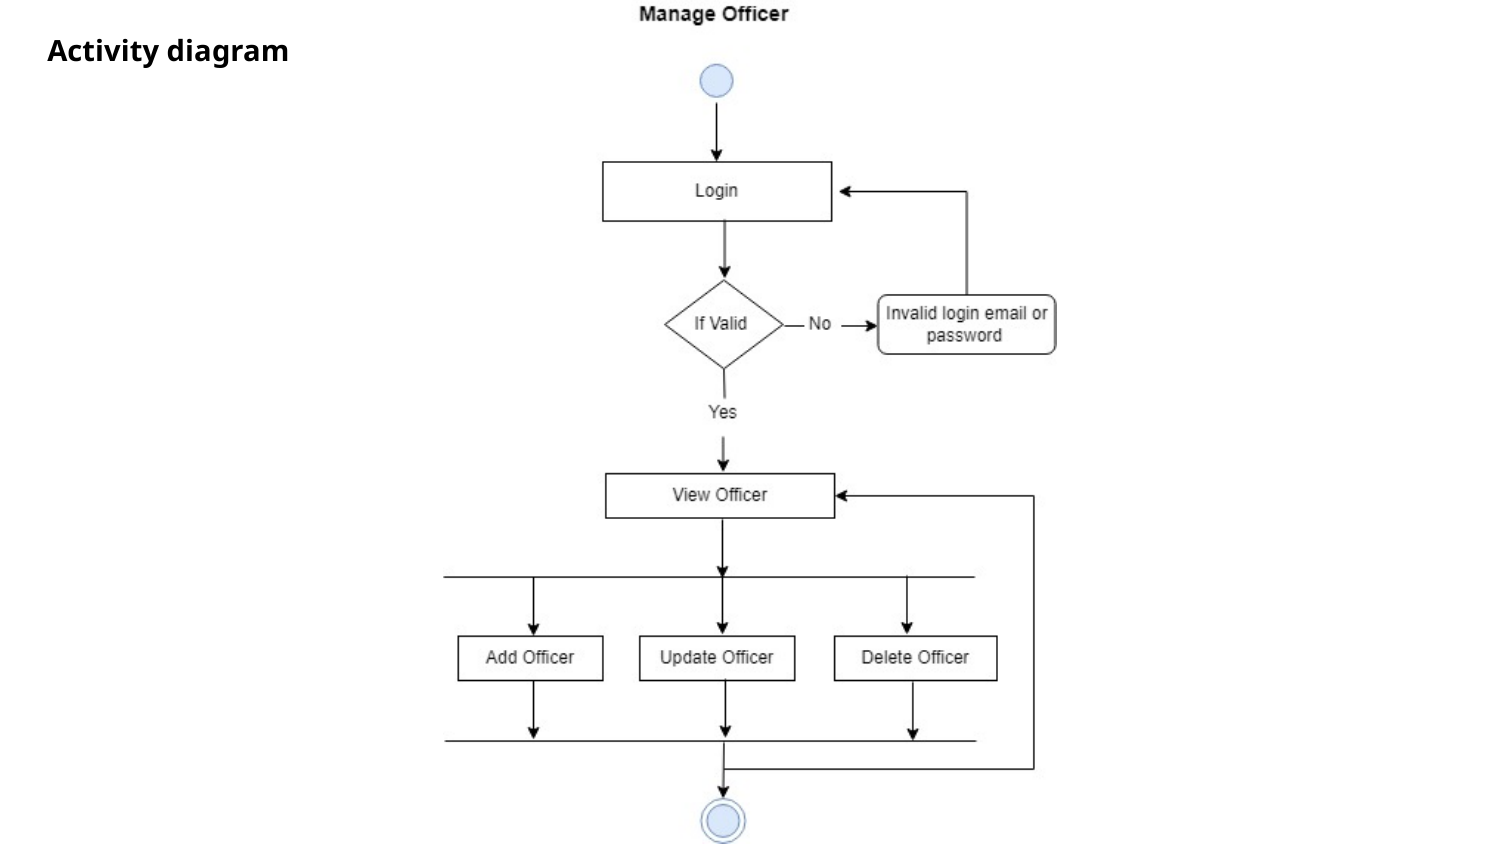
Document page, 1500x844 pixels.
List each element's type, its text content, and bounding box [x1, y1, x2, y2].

picture [442, 0, 1058, 844]
text_box Activity diagram [32, 24, 305, 75]
